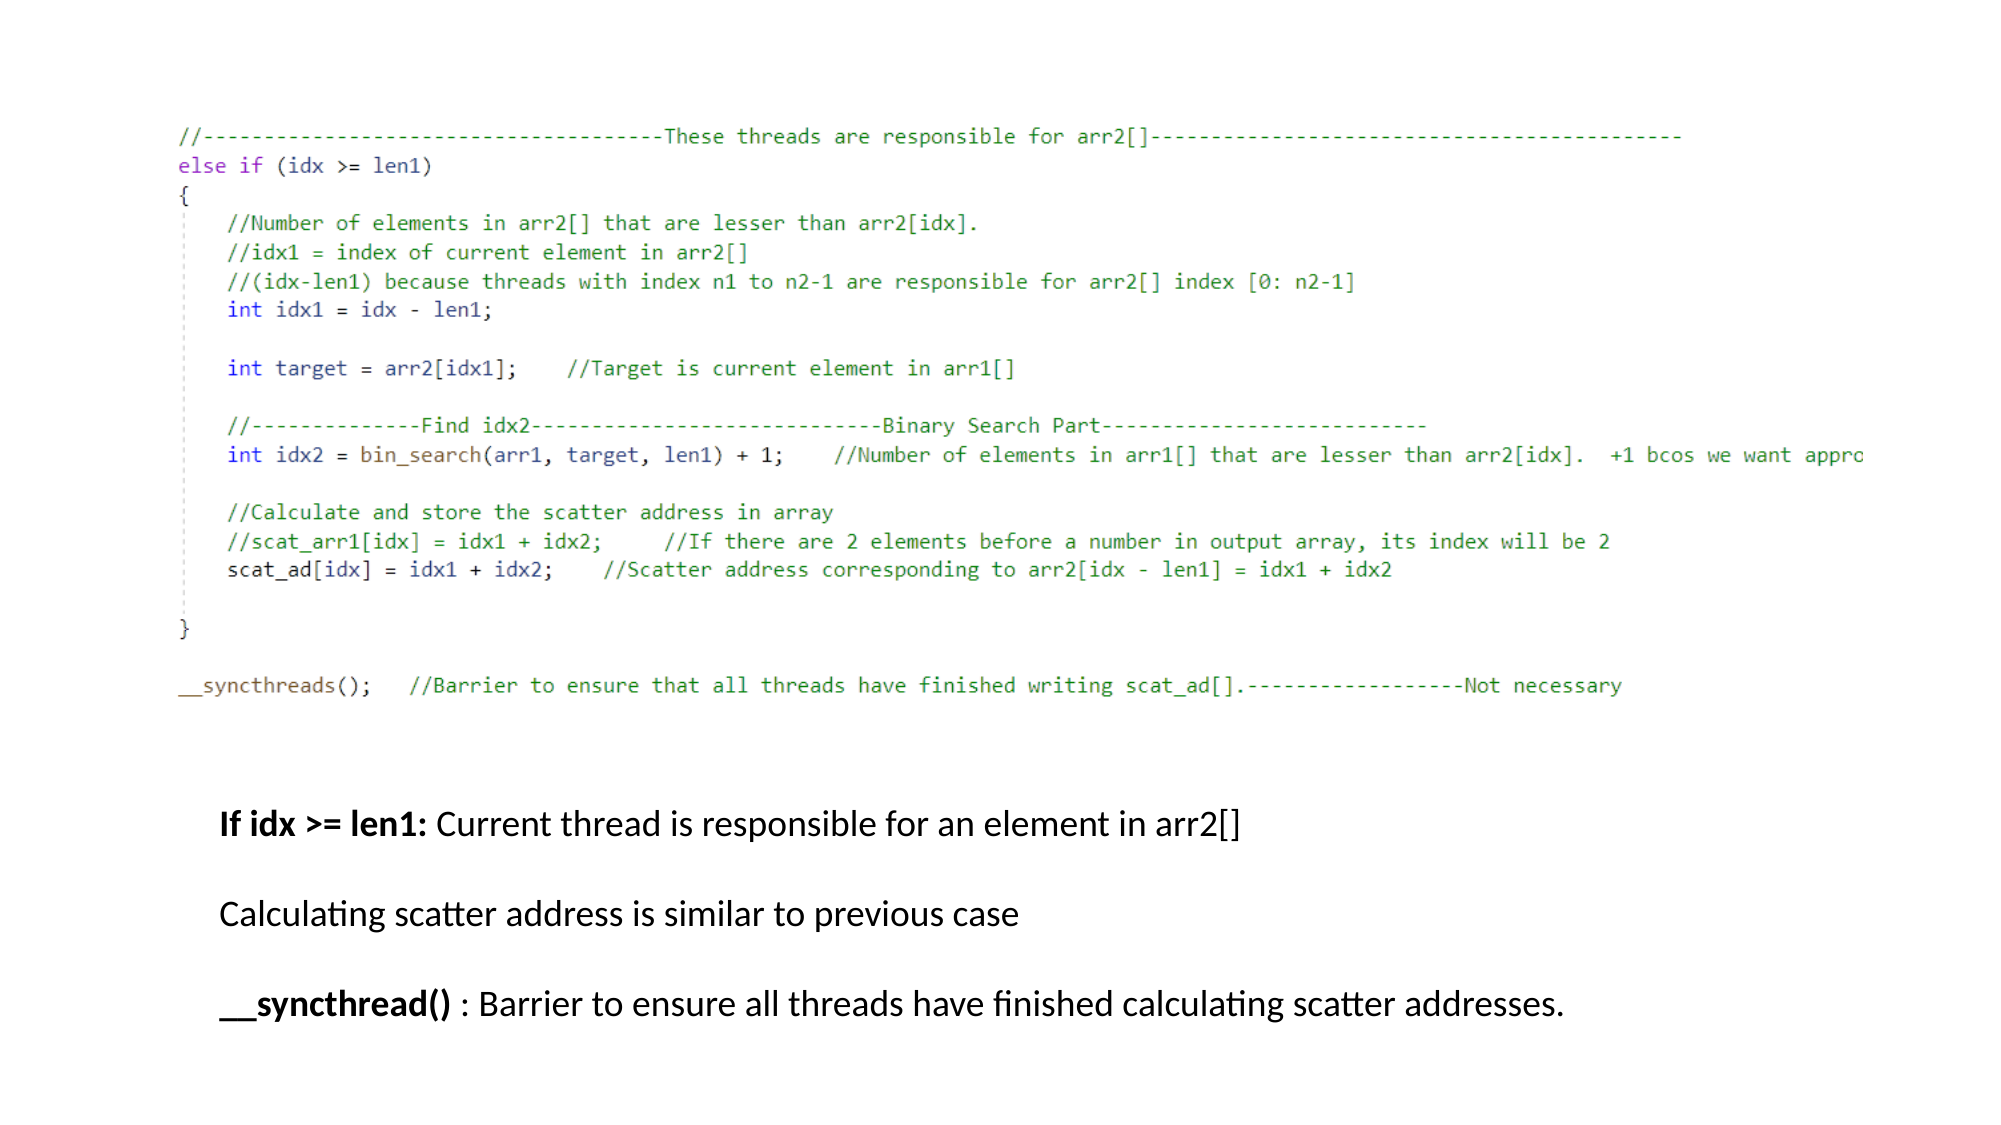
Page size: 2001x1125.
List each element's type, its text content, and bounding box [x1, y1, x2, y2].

text_box If idx >= len1: Current thread is responsible for an element in arr2[] Calculating scatter address is similar to previous case __syncthread() : Barrier to ensure all threads have finished calculating scatter addresses. [204, 791, 1863, 1122]
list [137, 113, 1863, 702]
